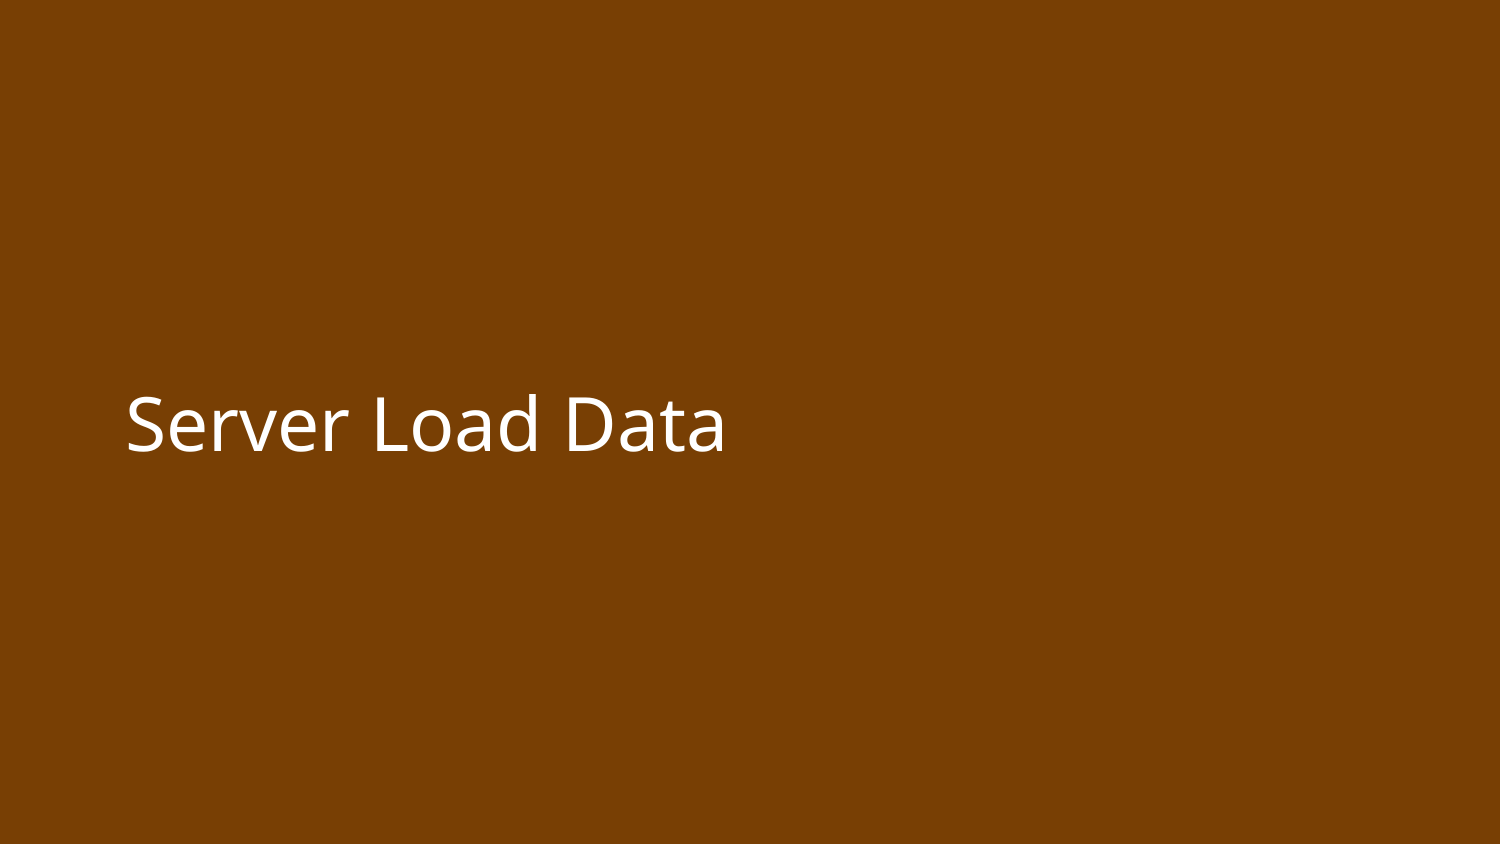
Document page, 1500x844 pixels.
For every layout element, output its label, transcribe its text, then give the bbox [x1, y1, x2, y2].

title Server Load Data [110, 351, 1399, 493]
